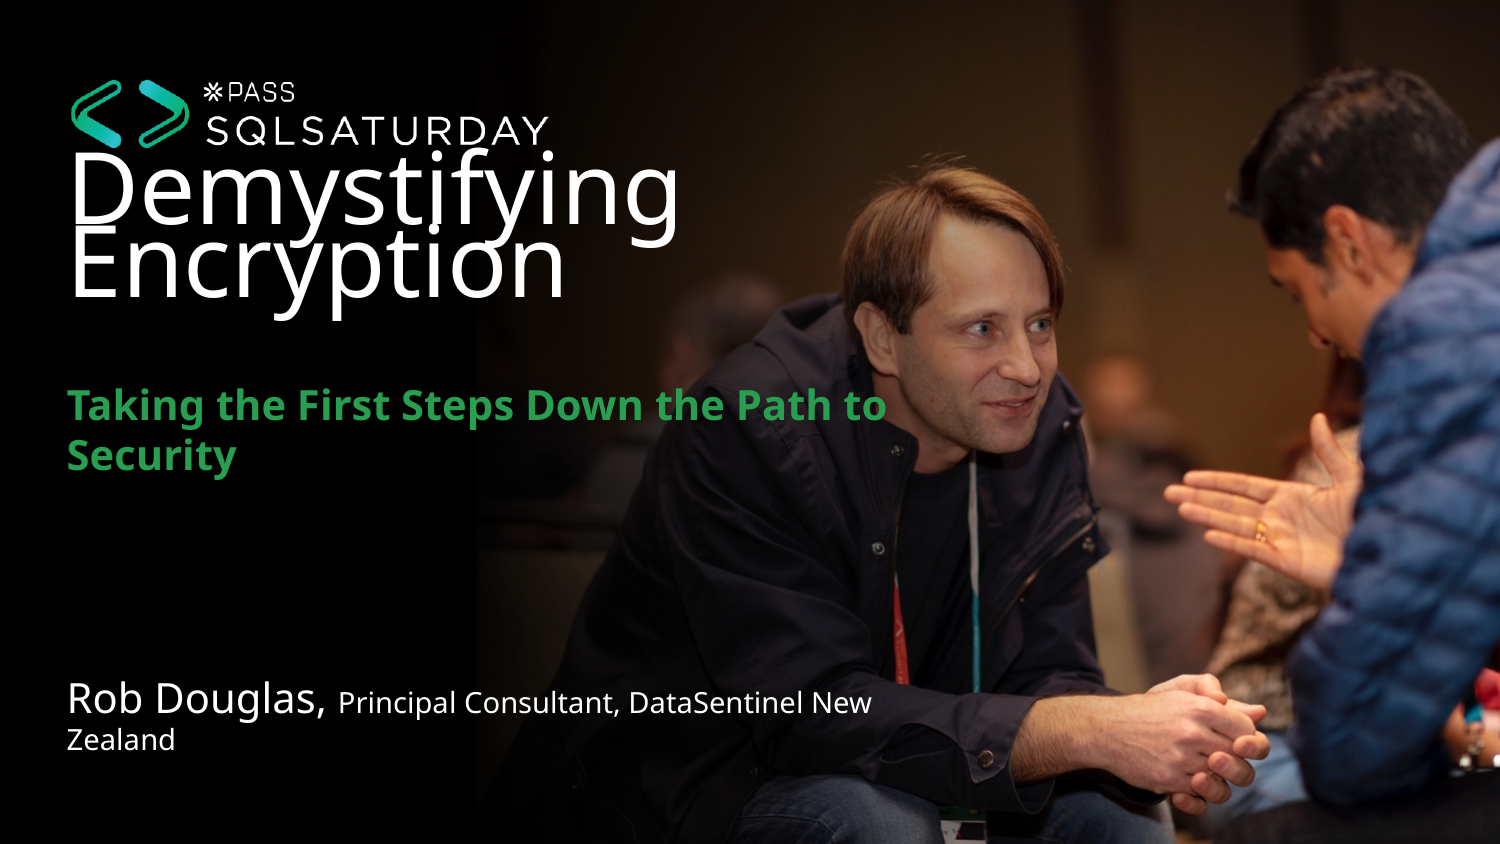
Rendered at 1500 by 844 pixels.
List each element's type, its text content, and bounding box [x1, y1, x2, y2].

list Rob Douglas, Principal Consultant, DataSentinel New Zealand [51, 699, 997, 764]
picture [29, 0, 1500, 844]
list Taking the First Steps Down the Path to Security [51, 421, 997, 486]
title Demystifying Encryption [51, 156, 1167, 325]
